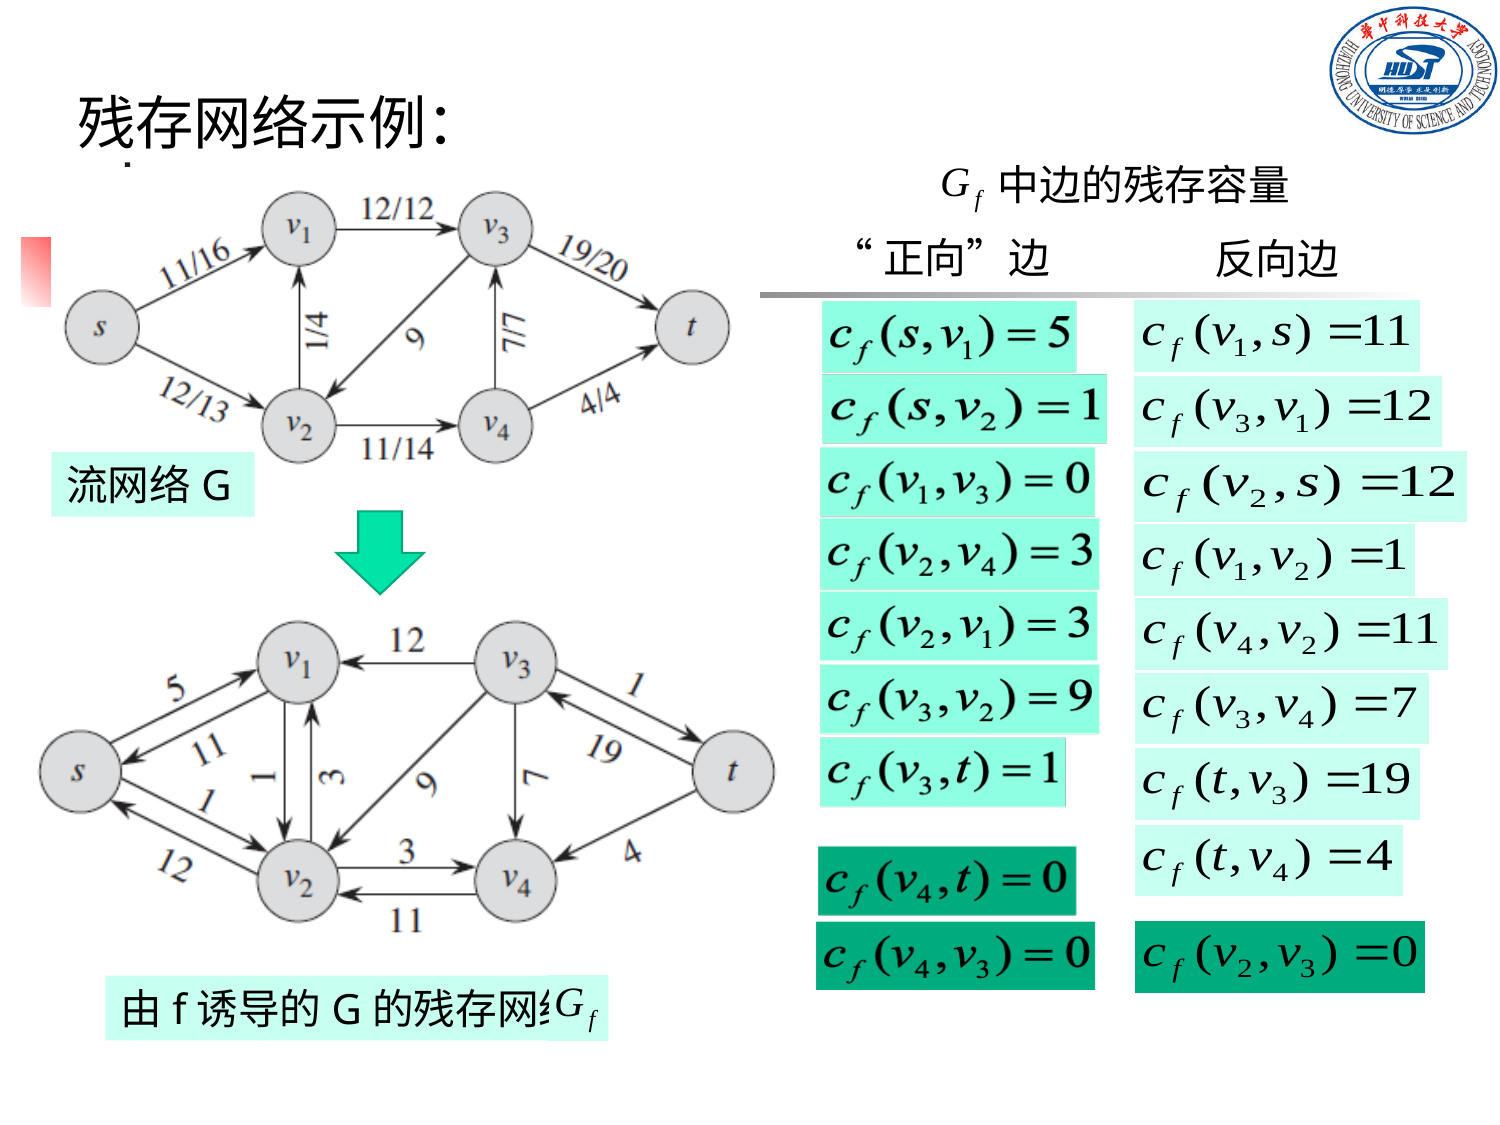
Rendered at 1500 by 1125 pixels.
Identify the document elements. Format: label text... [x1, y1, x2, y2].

text_box 由f诱导的G的残存网络 [105, 975, 549, 1041]
text_box 残存网络示例： [62, 78, 532, 164]
picture [1328, 5, 1498, 135]
text_box 中边的残存容量 [983, 151, 1306, 217]
text_box [333, 510, 427, 595]
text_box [549, 974, 609, 1042]
text_box 流网络G [51, 491, 255, 517]
picture [51, 167, 760, 491]
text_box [935, 154, 995, 222]
picture [0, 594, 803, 952]
text_box 反向边 [1199, 225, 1361, 291]
picture [814, 299, 1107, 990]
text_box “正向”边 [816, 224, 1077, 289]
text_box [1134, 300, 1468, 993]
